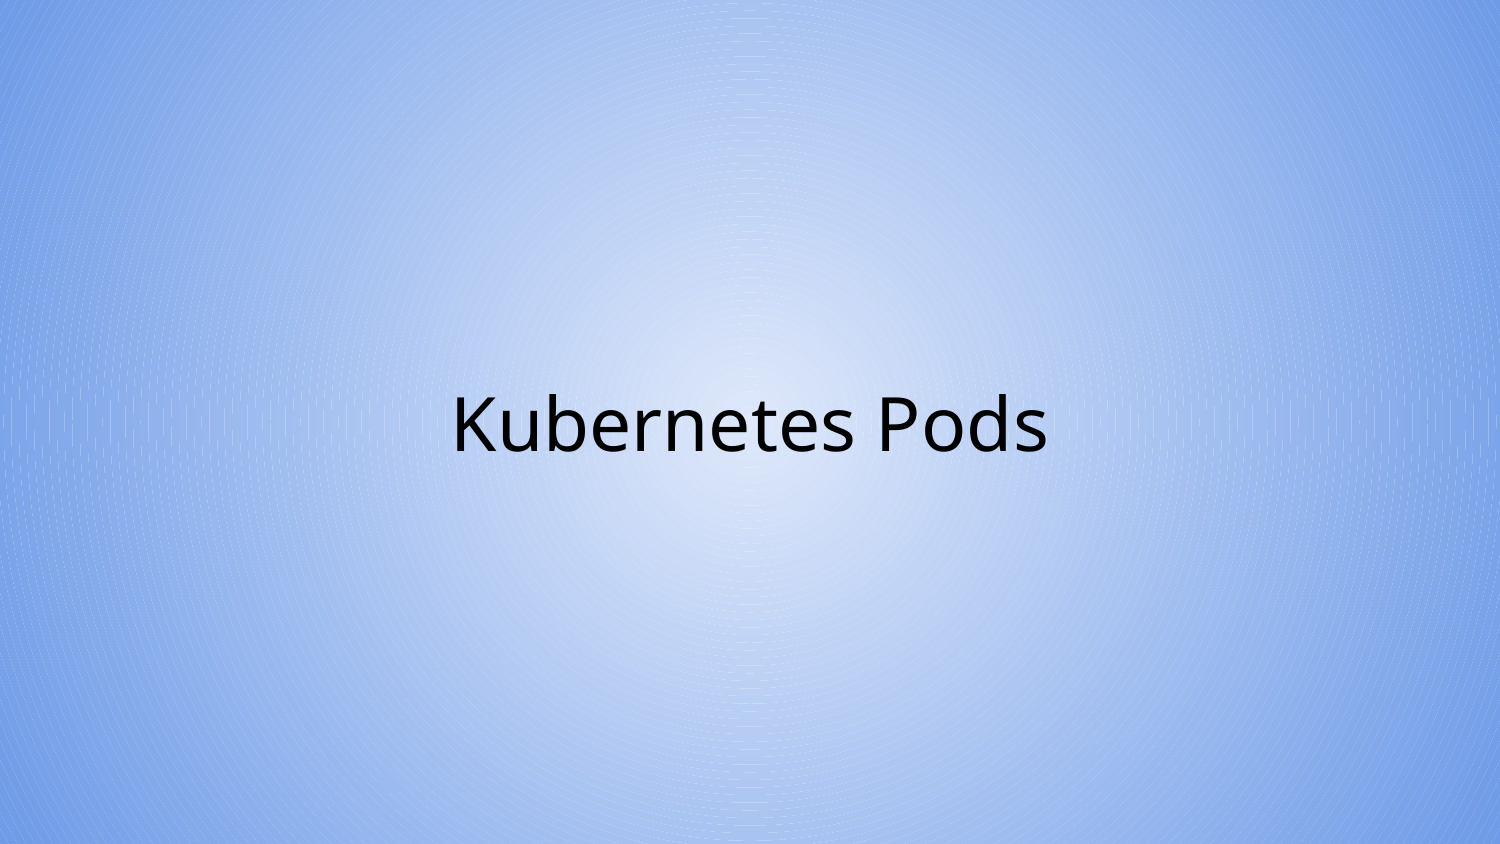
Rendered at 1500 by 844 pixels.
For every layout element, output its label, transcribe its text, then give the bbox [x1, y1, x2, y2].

title Kubernetes Pods [51, 352, 1449, 491]
